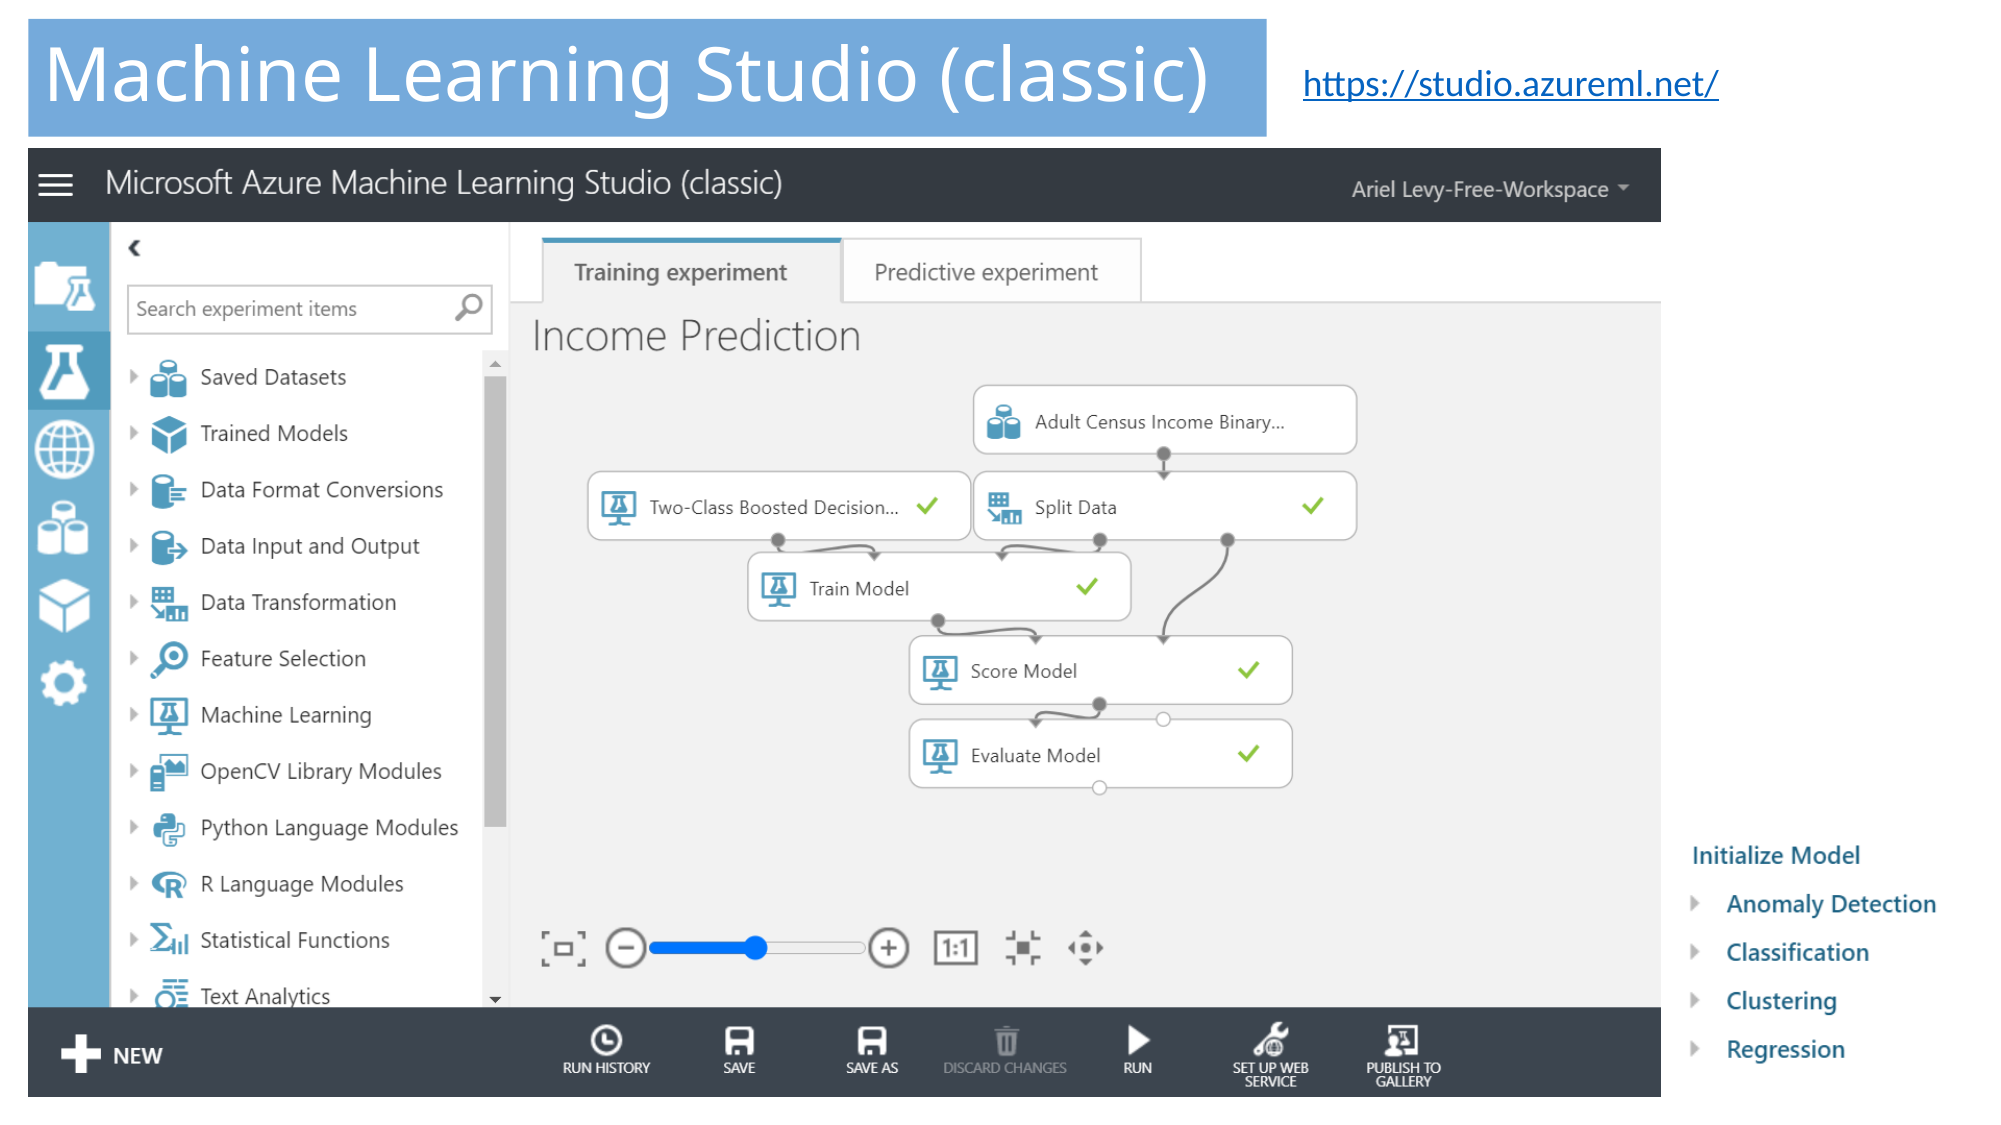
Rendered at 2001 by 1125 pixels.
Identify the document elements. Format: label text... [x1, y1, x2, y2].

picture [1679, 834, 1939, 1074]
text_box https://studio.azureml.net/ [1288, 51, 1759, 112]
picture [28, 148, 1661, 1097]
title Machine Learning Studio (classic) [28, 18, 1267, 137]
